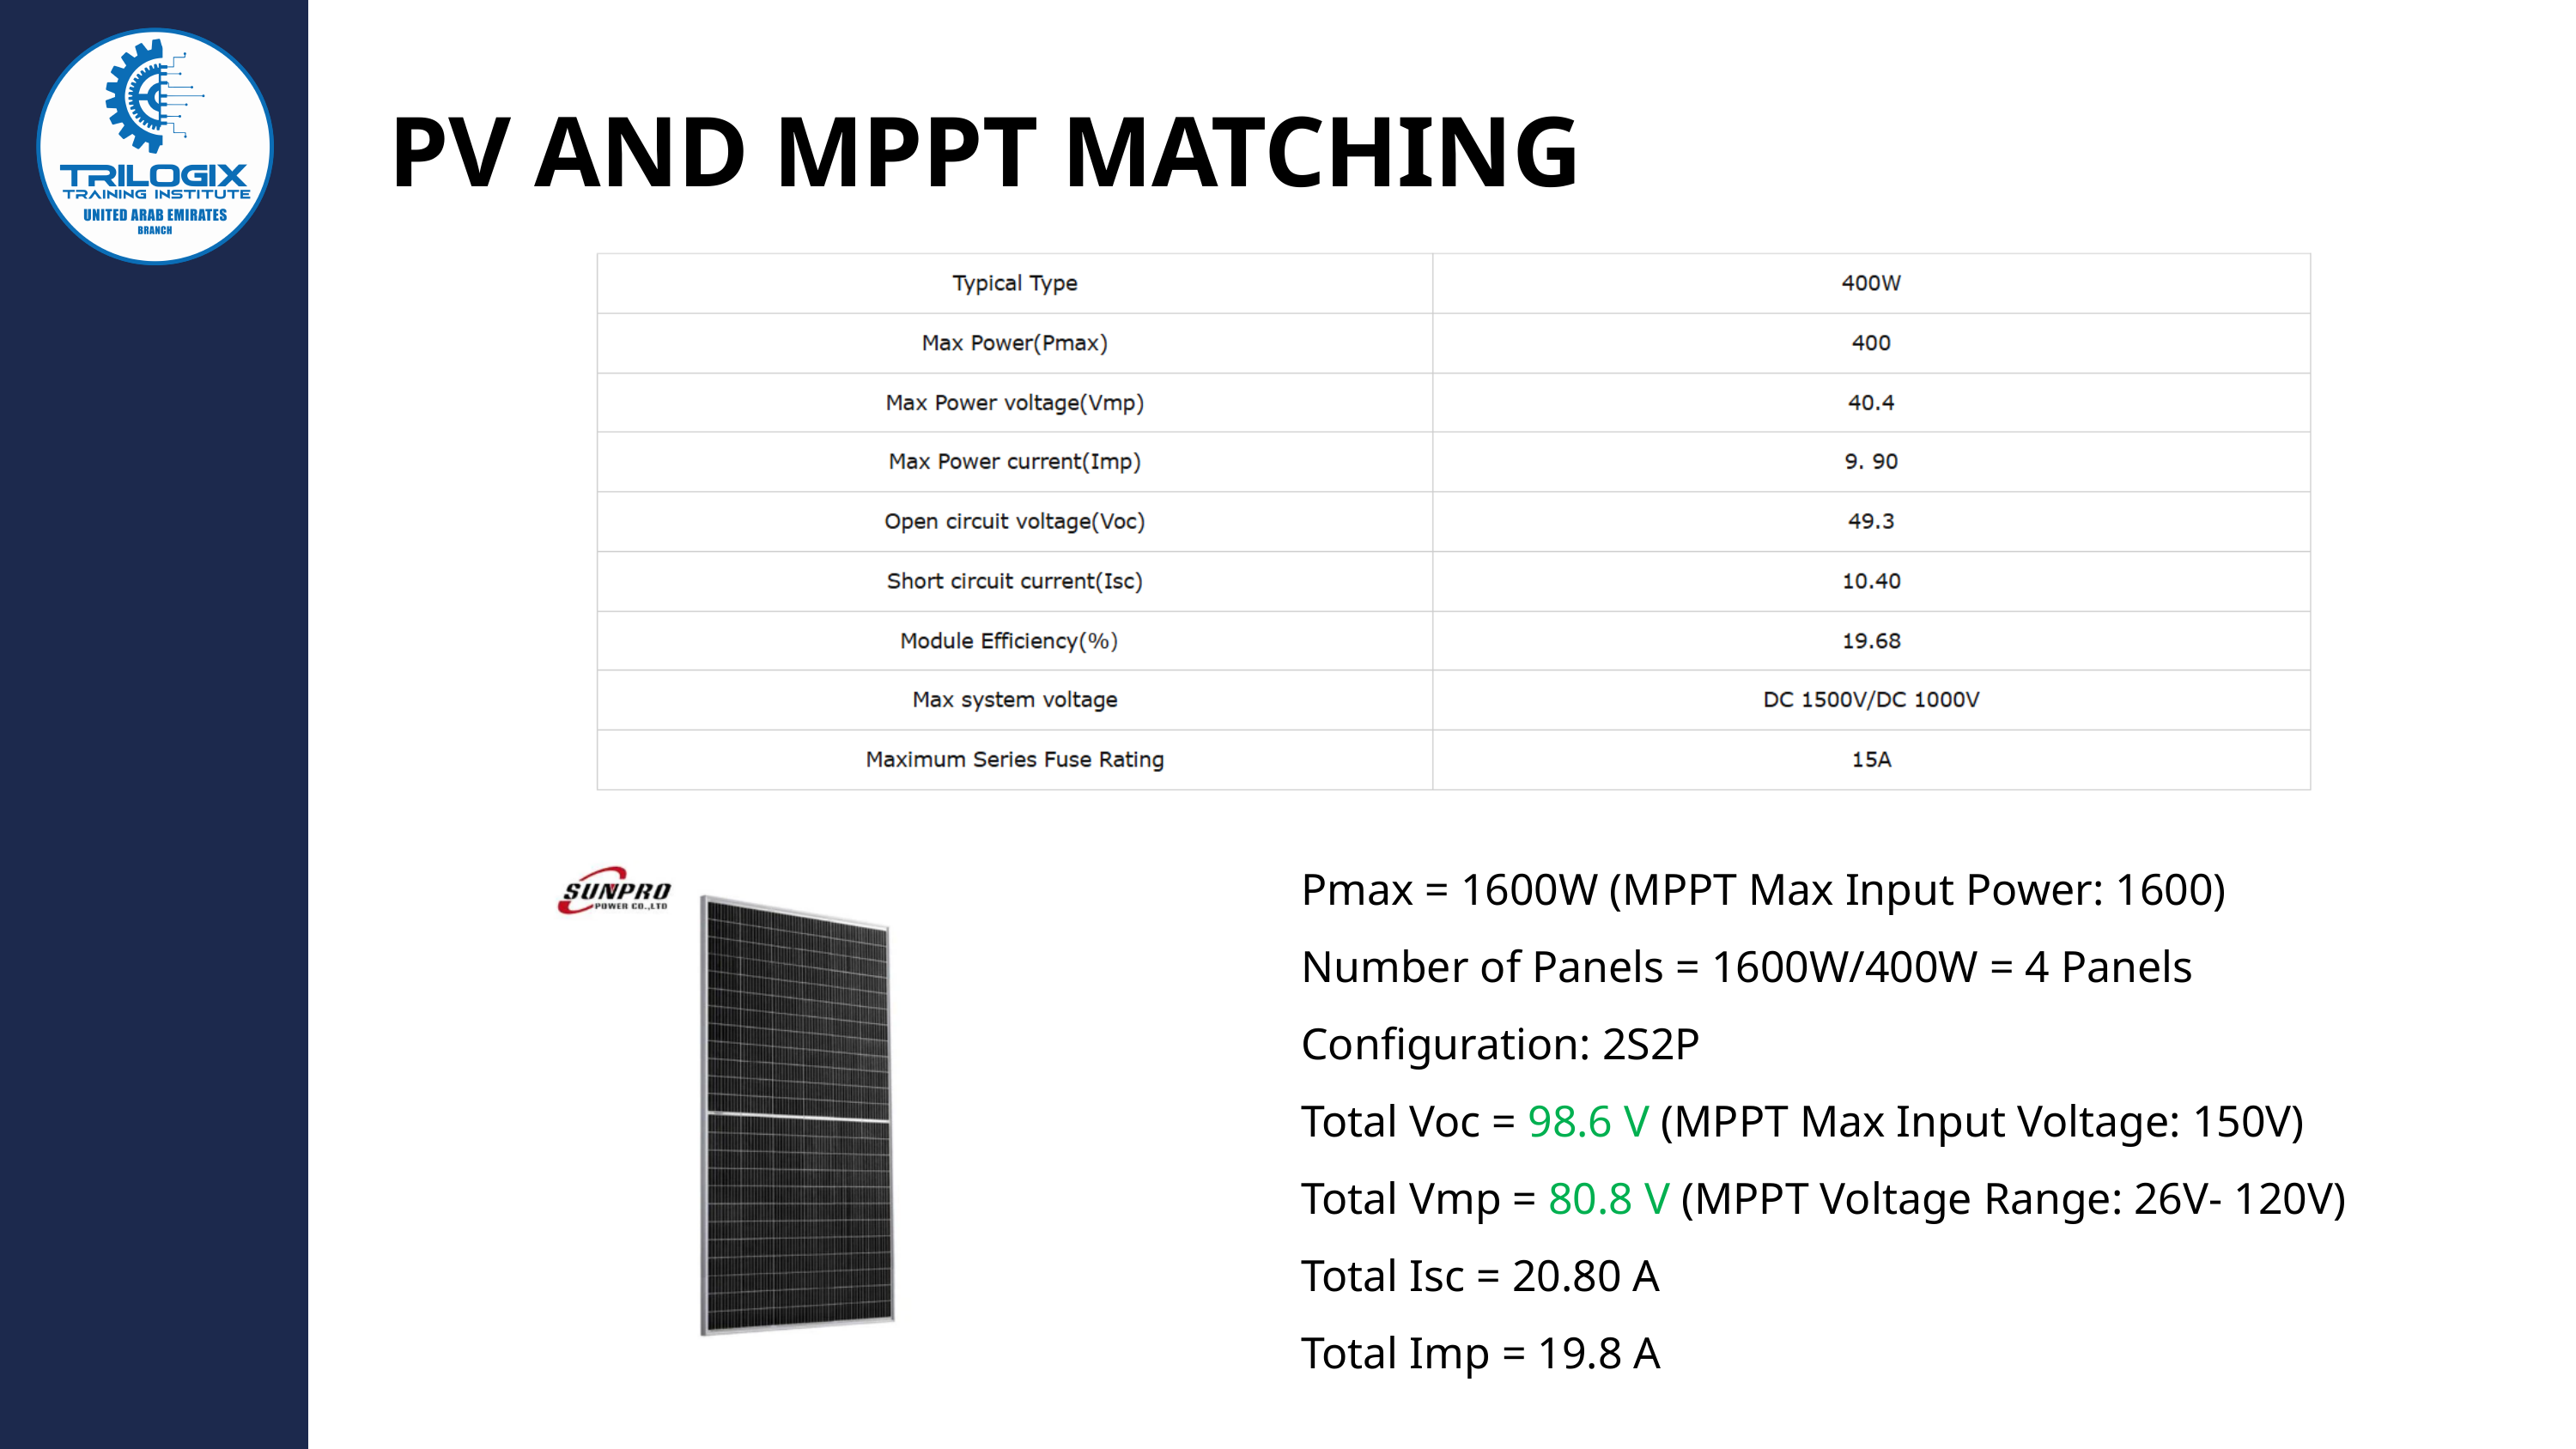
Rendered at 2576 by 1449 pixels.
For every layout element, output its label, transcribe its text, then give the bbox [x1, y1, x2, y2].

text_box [0, 0, 309, 1449]
text_box Pmax = 1600W (MPPT Max Input Power: 1600) Number of Panels = 1600W/400W = 4 Panels Configuration: 2S2P Total Voc = 98.6 V (MPPT Max Input Voltage: 150V) Total Vmp = 80.8 V (MPPT Voltage Range: 26V- 120V) Total Isc = 20.80 A Total Imp = 19.8 A [1288, 830, 2371, 1384]
picture [547, 859, 930, 1360]
picture [590, 247, 2319, 794]
text_box PV AND MPPT MATCHING [375, 5, 2447, 214]
